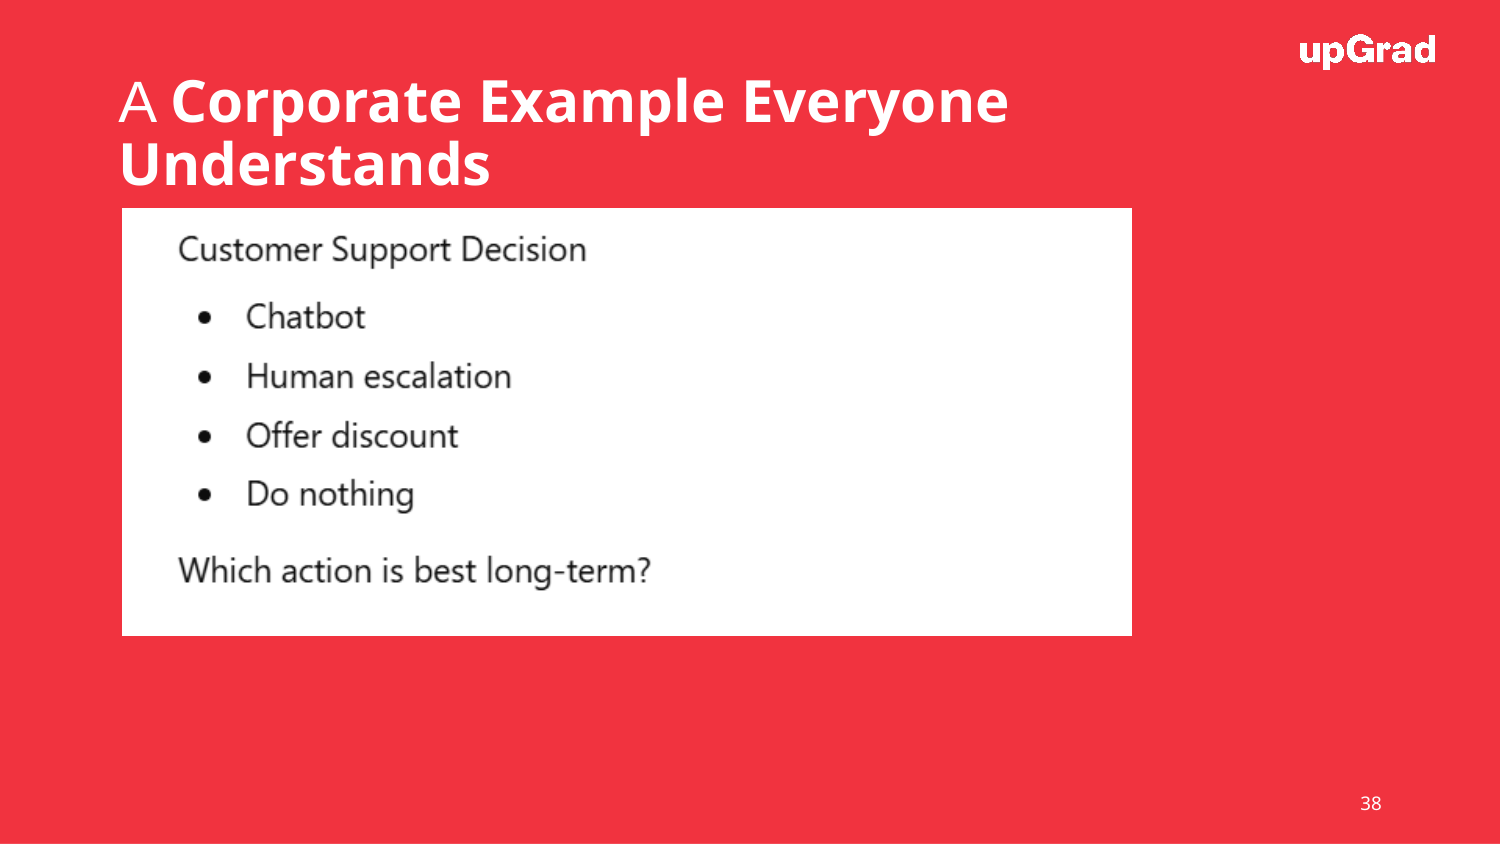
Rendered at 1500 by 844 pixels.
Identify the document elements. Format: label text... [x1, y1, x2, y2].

title A Corporate Example Everyone Understands [103, 89, 1341, 182]
picture [1300, 34, 1435, 70]
picture [121, 208, 1132, 636]
slide_number 38 [1059, 782, 1397, 827]
